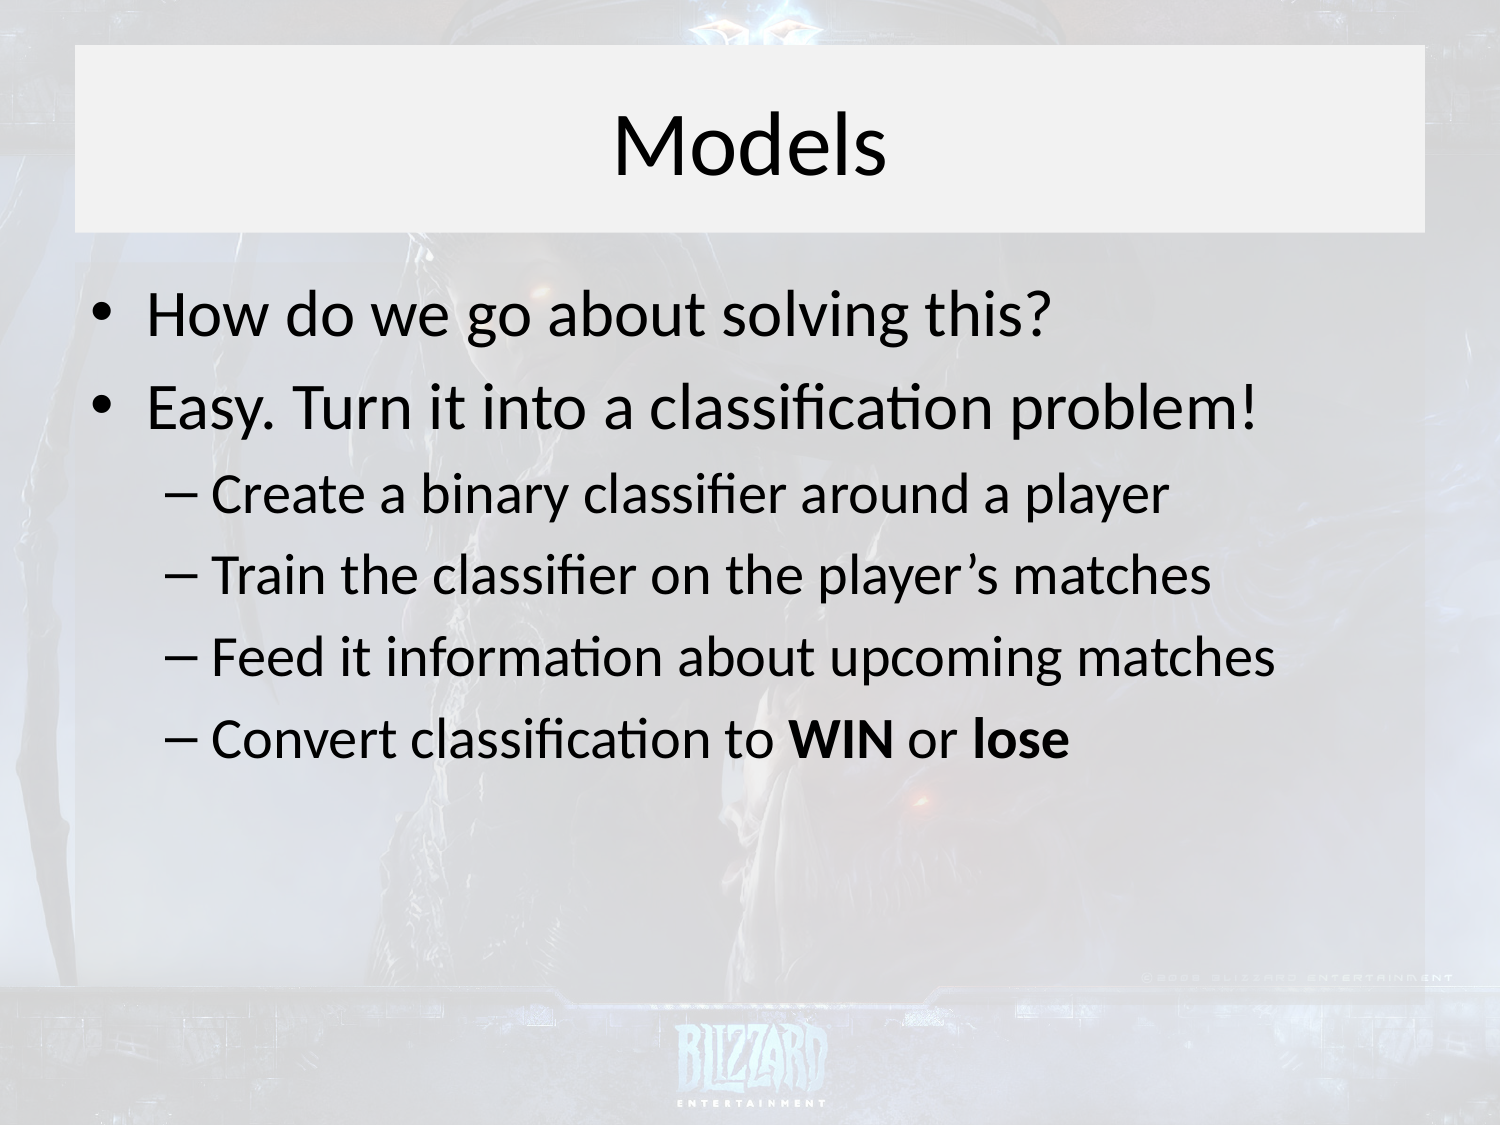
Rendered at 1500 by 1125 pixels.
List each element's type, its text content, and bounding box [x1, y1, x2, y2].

title Models [75, 45, 1425, 233]
list How do we go about solving this? Easy. Turn it into a classification problem! Create a binary classifier around a player Train the classifier on the player’s matches Feed it information about upcoming matches Convert classification to WIN or lose [75, 262, 1425, 1005]
